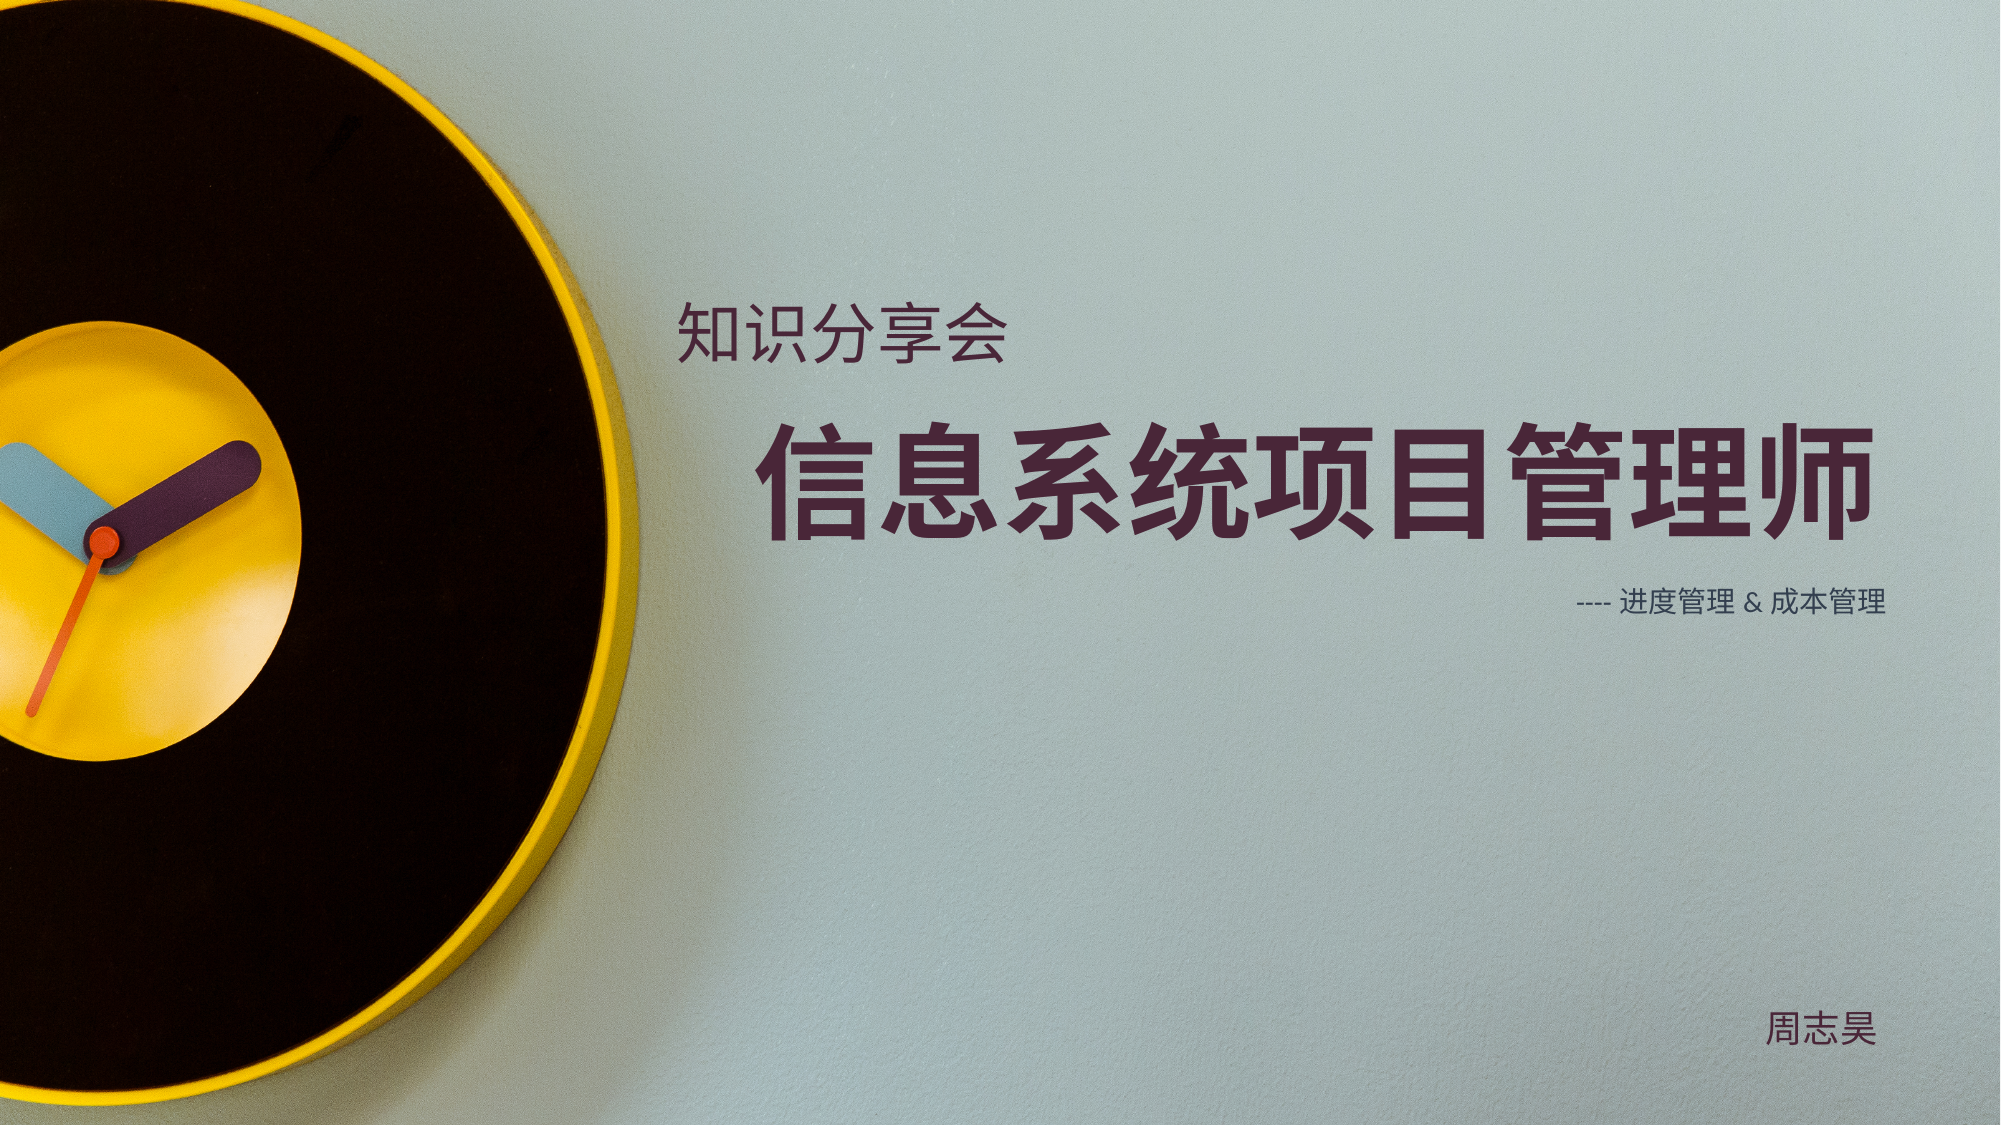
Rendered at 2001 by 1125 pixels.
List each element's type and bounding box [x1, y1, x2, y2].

picture [0, 0, 2001, 1125]
text_box [662, 284, 2000, 1059]
